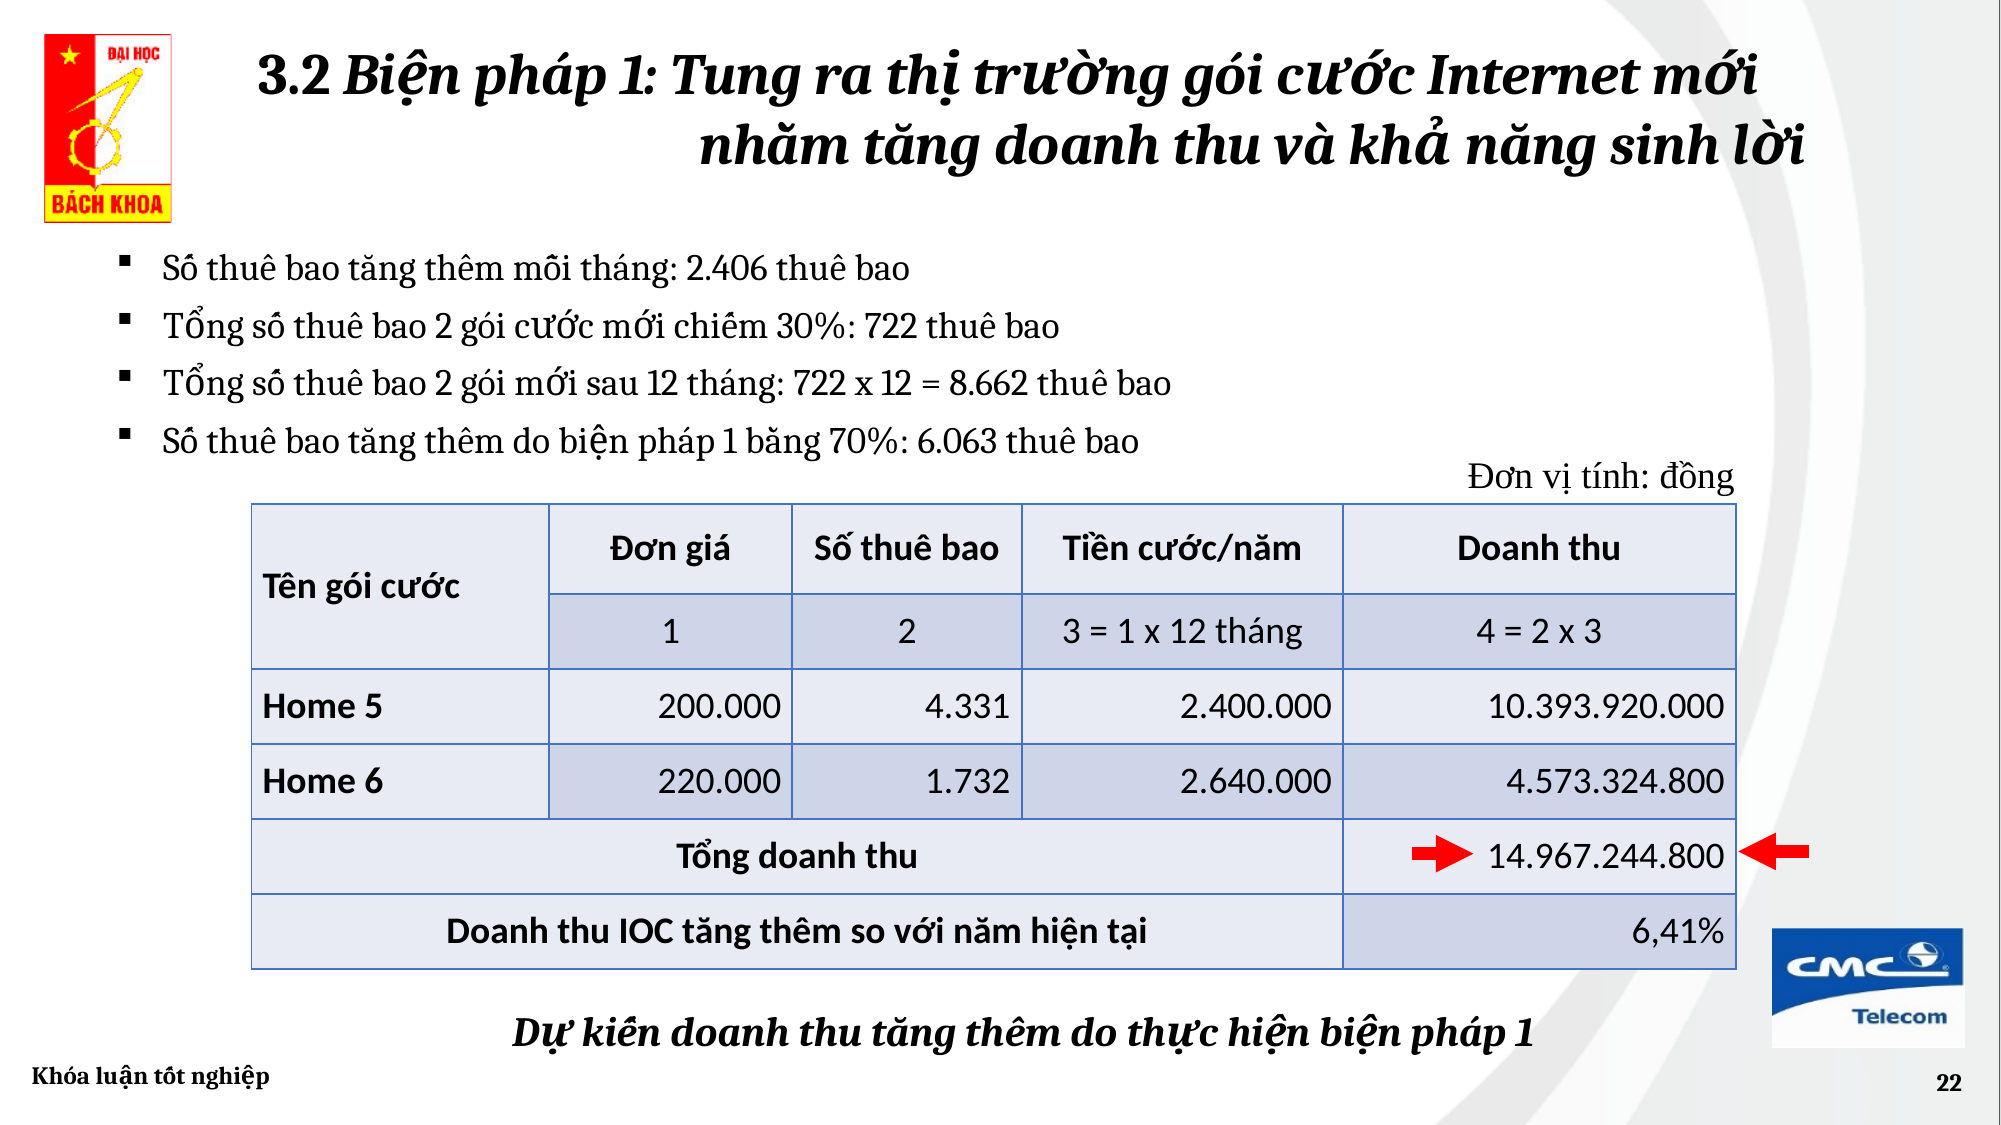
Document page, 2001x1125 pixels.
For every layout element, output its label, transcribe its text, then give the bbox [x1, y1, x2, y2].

table_header Tiền cước/năm [1023, 505, 1342, 593]
table_cell 1 [550, 595, 791, 668]
table_header Tên gói cước [252, 505, 548, 668]
table_cell 10.393.920.000 [1344, 670, 1735, 743]
table_cell Doanh thu IOC tăng thêm so với năm hiện tại [252, 895, 1342, 968]
table_cell 2.400.000 [1023, 670, 1342, 743]
text_box Số thuê bao tăng thêm mỗi tháng: 2.406 thuê bao Tổng số thuê bao 2 gói cước mới chiếm 30%: 722 thuê bao Tổng số thuê bao 2 gói mới sau 12 tháng: 722 x 12 = 8.662 thuê bao Số thuê bao tăng thêm do biện pháp 1 bằng 70%: 6.063 thuê bao [101, 235, 1187, 469]
table_cell 14.967.244.800 [1344, 820, 1735, 893]
table_cell 1.732 [793, 745, 1021, 818]
table_cell 4.331 [793, 670, 1021, 743]
table_cell 2 [793, 595, 1021, 668]
slide_number 22 [1527, 1051, 1978, 1111]
table_cell 4 = 2 x 3 [1344, 595, 1735, 668]
picture [0, 0, 2001, 1125]
table_header Doanh thu [1344, 505, 1735, 593]
slide_number Khóa luận tốt nghiệp [16, 1044, 467, 1105]
text_box Dự kiến doanh thu tăng thêm do thực hiện biện pháp 1 [497, 997, 1550, 1063]
table_header Số thuê bao [793, 505, 1021, 593]
text_box Đơn vị tính: đồng [1452, 437, 1759, 504]
text_box 3.2 Biện pháp 1: Tung ra thị trường gói cước Internet mới nhằm tăng doanh thu và khả năng sinh lời [243, 28, 1844, 184]
table_cell 4.573.324.800 [1344, 745, 1735, 818]
table_cell 6,41% [1344, 895, 1735, 968]
table_cell Home 6 [252, 745, 548, 818]
table_cell Tổng doanh thu [252, 820, 1342, 893]
table_cell 220.000 [550, 745, 791, 818]
table_cell 200.000 [550, 670, 791, 743]
table_cell Home 5 [252, 670, 548, 743]
table_cell 3 = 1 x 12 tháng [1023, 595, 1342, 668]
table_header Đơn giá [550, 505, 791, 593]
table_cell 2.640.000 [1023, 745, 1342, 818]
